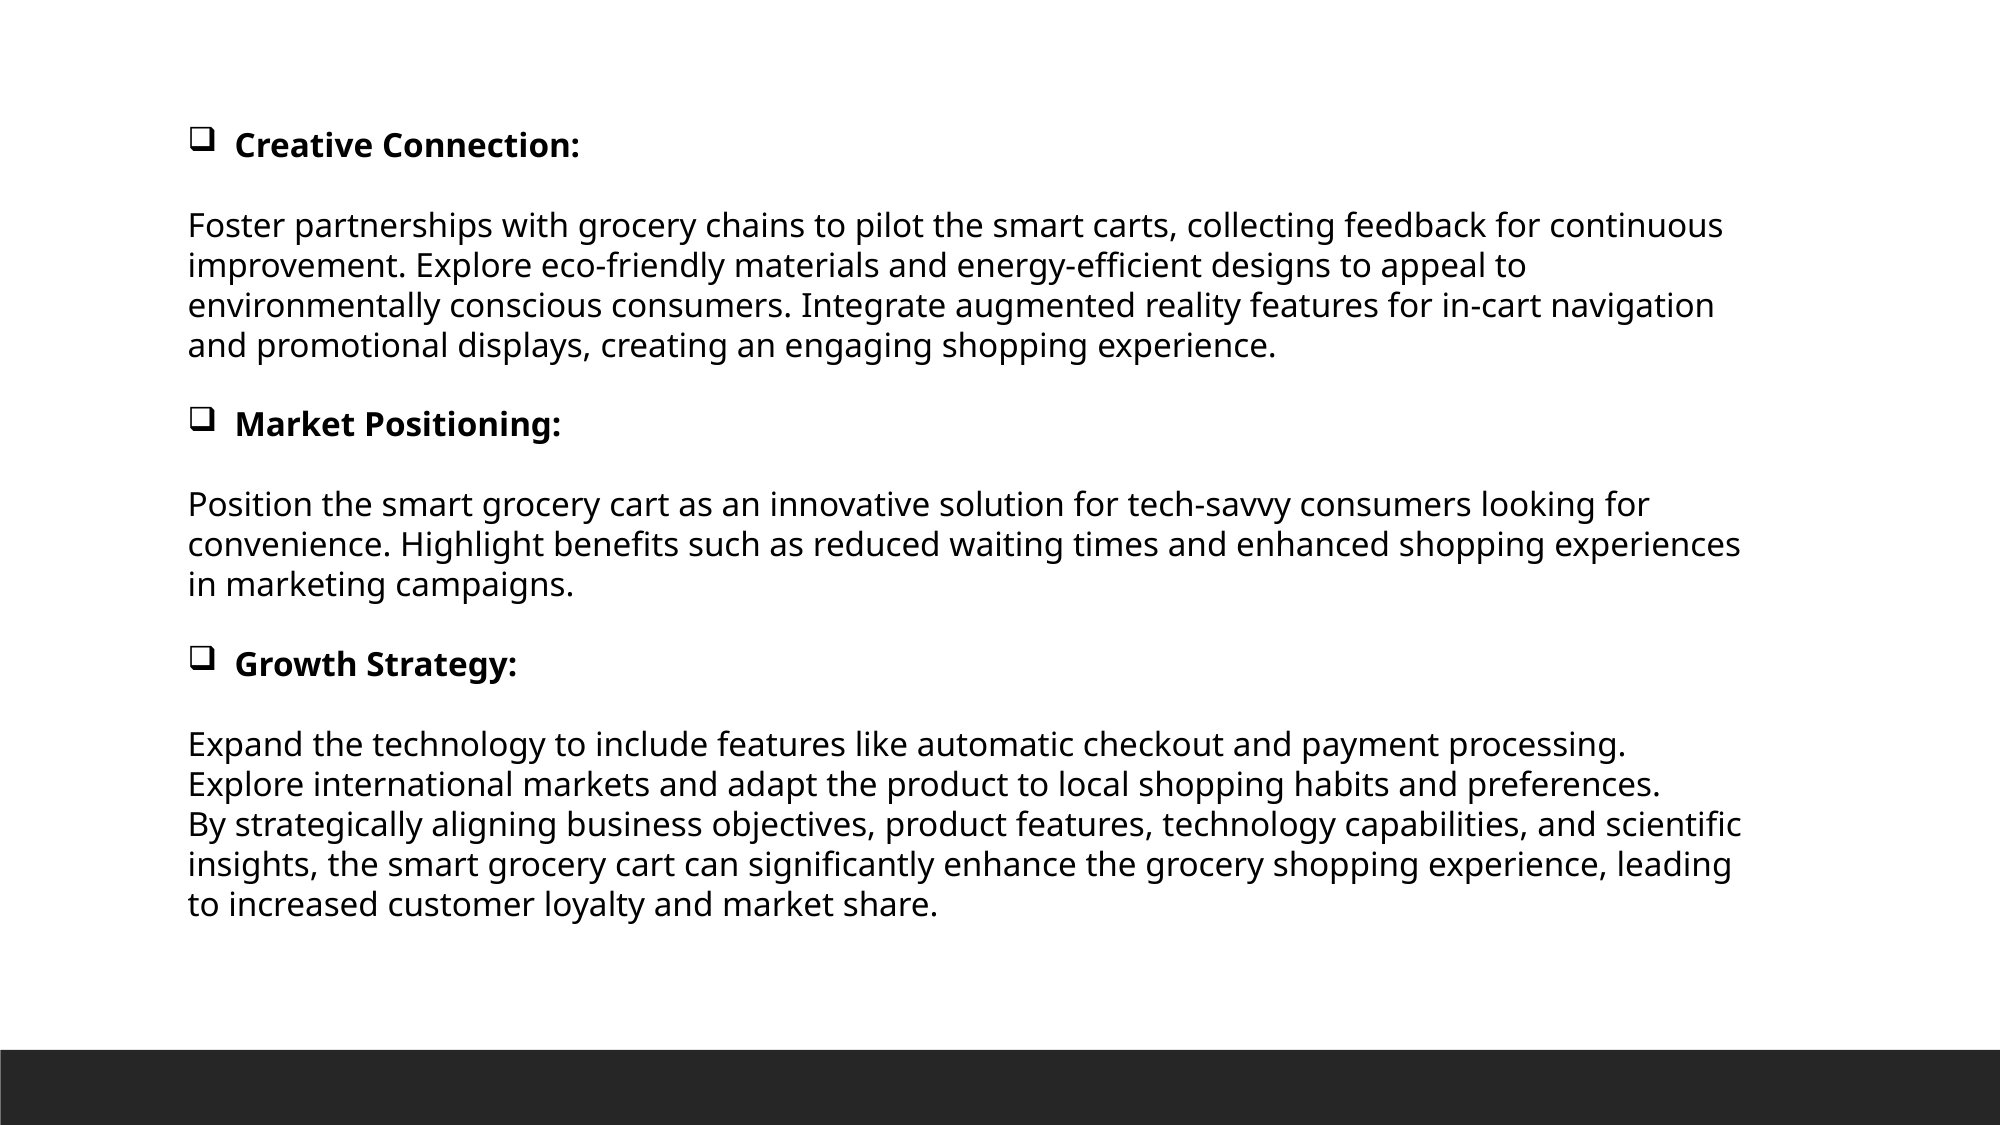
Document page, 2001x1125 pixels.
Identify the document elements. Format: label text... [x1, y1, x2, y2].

text_box Creative Connection: Foster partnerships with grocery chains to pilot the smart carts, collecting feedback for continuous improvement. Explore eco-friendly materials and energy-efficient designs to appeal to environmentally conscious consumers. Integrate augmented reality features for in-cart navigation and promotional displays, creating an engaging shopping experience. Market Positioning: Position the smart grocery cart as an innovative solution for tech-savvy consumers looking for convenience. Highlight benefits such as reduced waiting times and enhanced shopping experiences in marketing campaigns. Growth Strategy: Expand the technology to include features like automatic checkout and payment processing. Explore international markets and adapt the product to local shopping habits and preferences. By strategically aligning business objectives, product features, technology capabilities, and scientific insights, the smart grocery cart can significantly enhance the grocery shopping experience, leading to increased customer loyalty and market share. [172, 116, 1765, 930]
